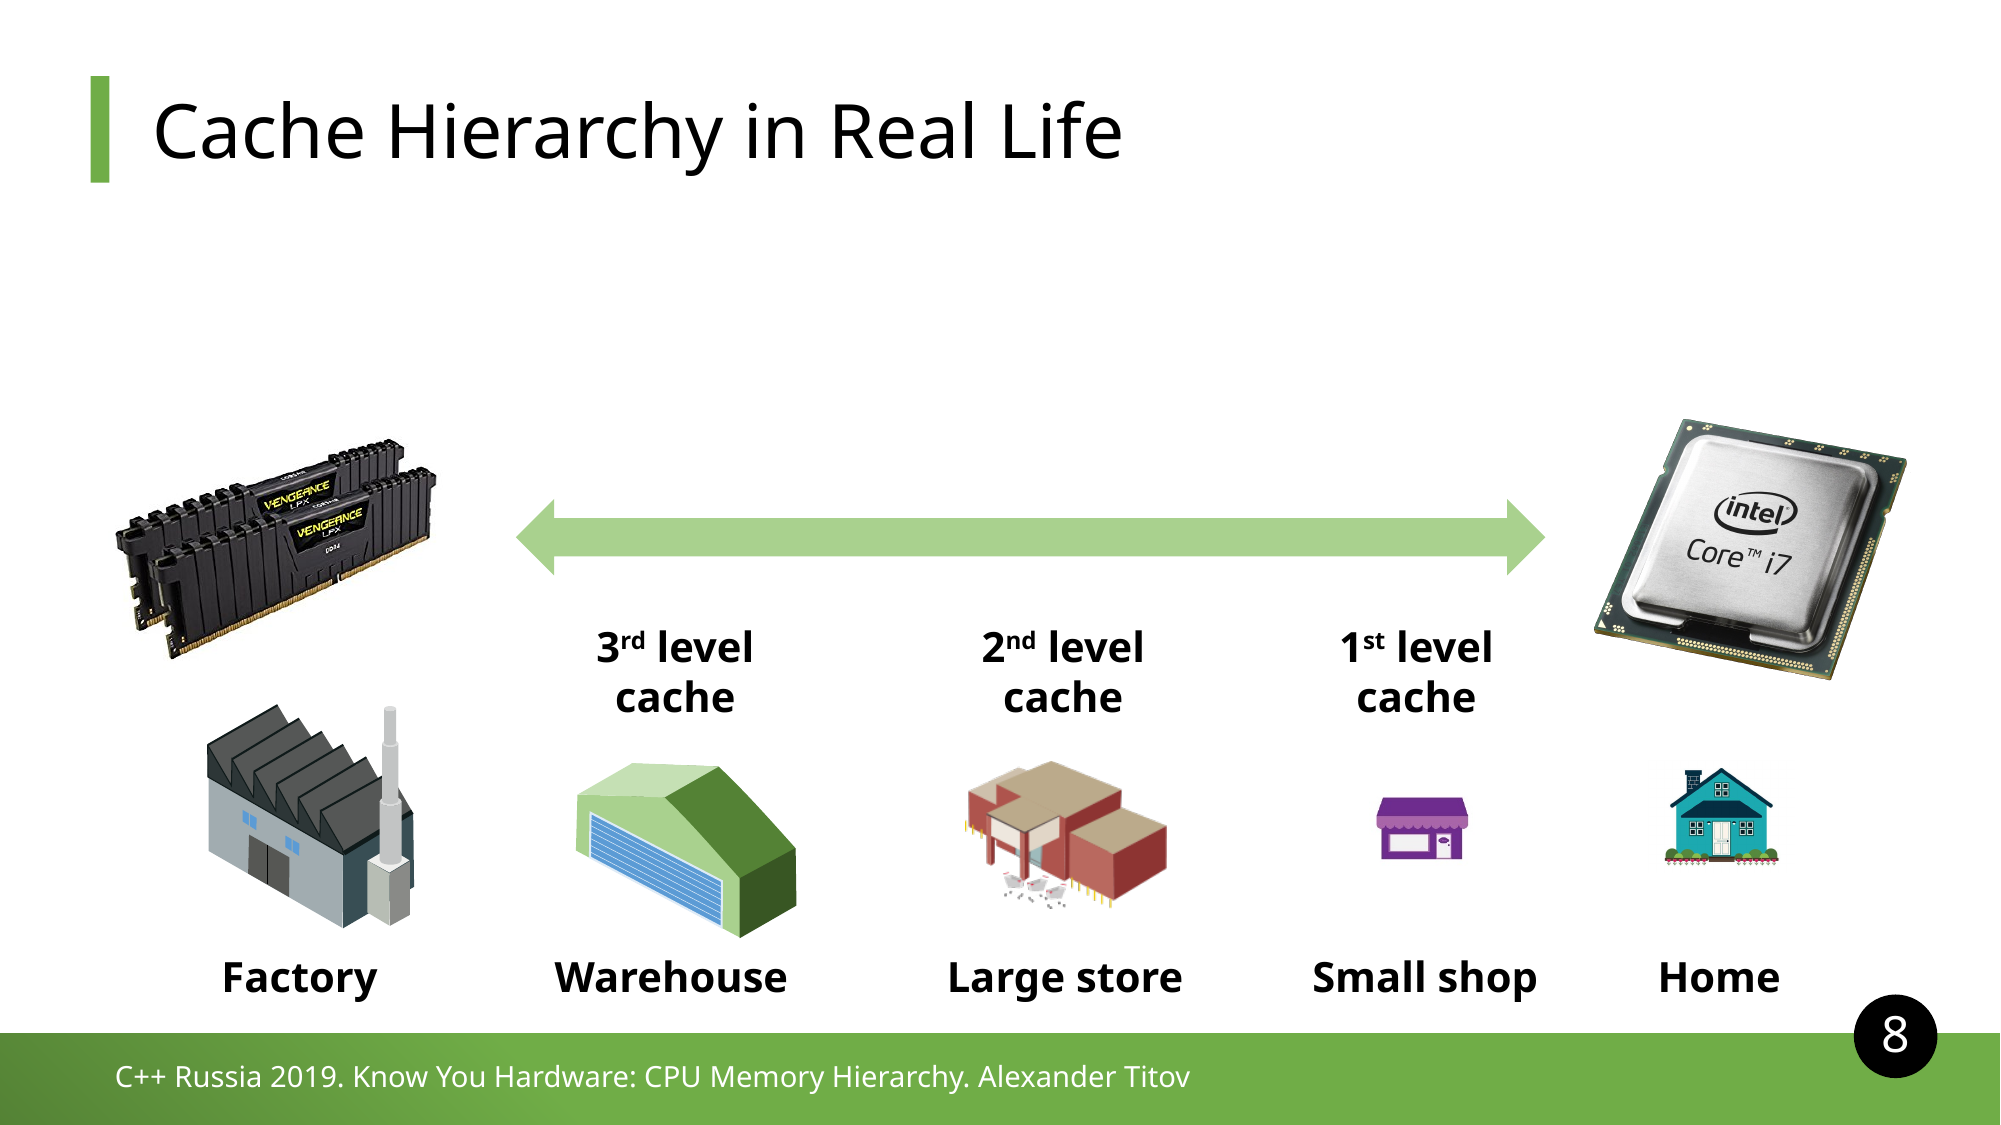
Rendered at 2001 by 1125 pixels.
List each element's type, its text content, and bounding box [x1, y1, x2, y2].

text_box 2nd level cache [912, 613, 1215, 728]
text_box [913, 761, 1217, 1010]
picture [94, 367, 457, 730]
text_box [148, 705, 451, 1010]
picture [1589, 413, 1911, 685]
title Cache Hierarchy in Real Life [137, 0, 1863, 183]
footer C++ Russia 2019. Know You Hardware: CPU Memory Hierarchy. Alexander Titov [99, 1042, 1750, 1115]
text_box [1568, 760, 1871, 1010]
slide_number 8 [1841, 994, 1950, 1079]
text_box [1264, 790, 1587, 1010]
text_box 3rd level cache [524, 613, 827, 728]
text_box 1st level cache [1265, 613, 1568, 728]
text_box [514, 496, 1547, 578]
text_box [520, 763, 823, 1010]
